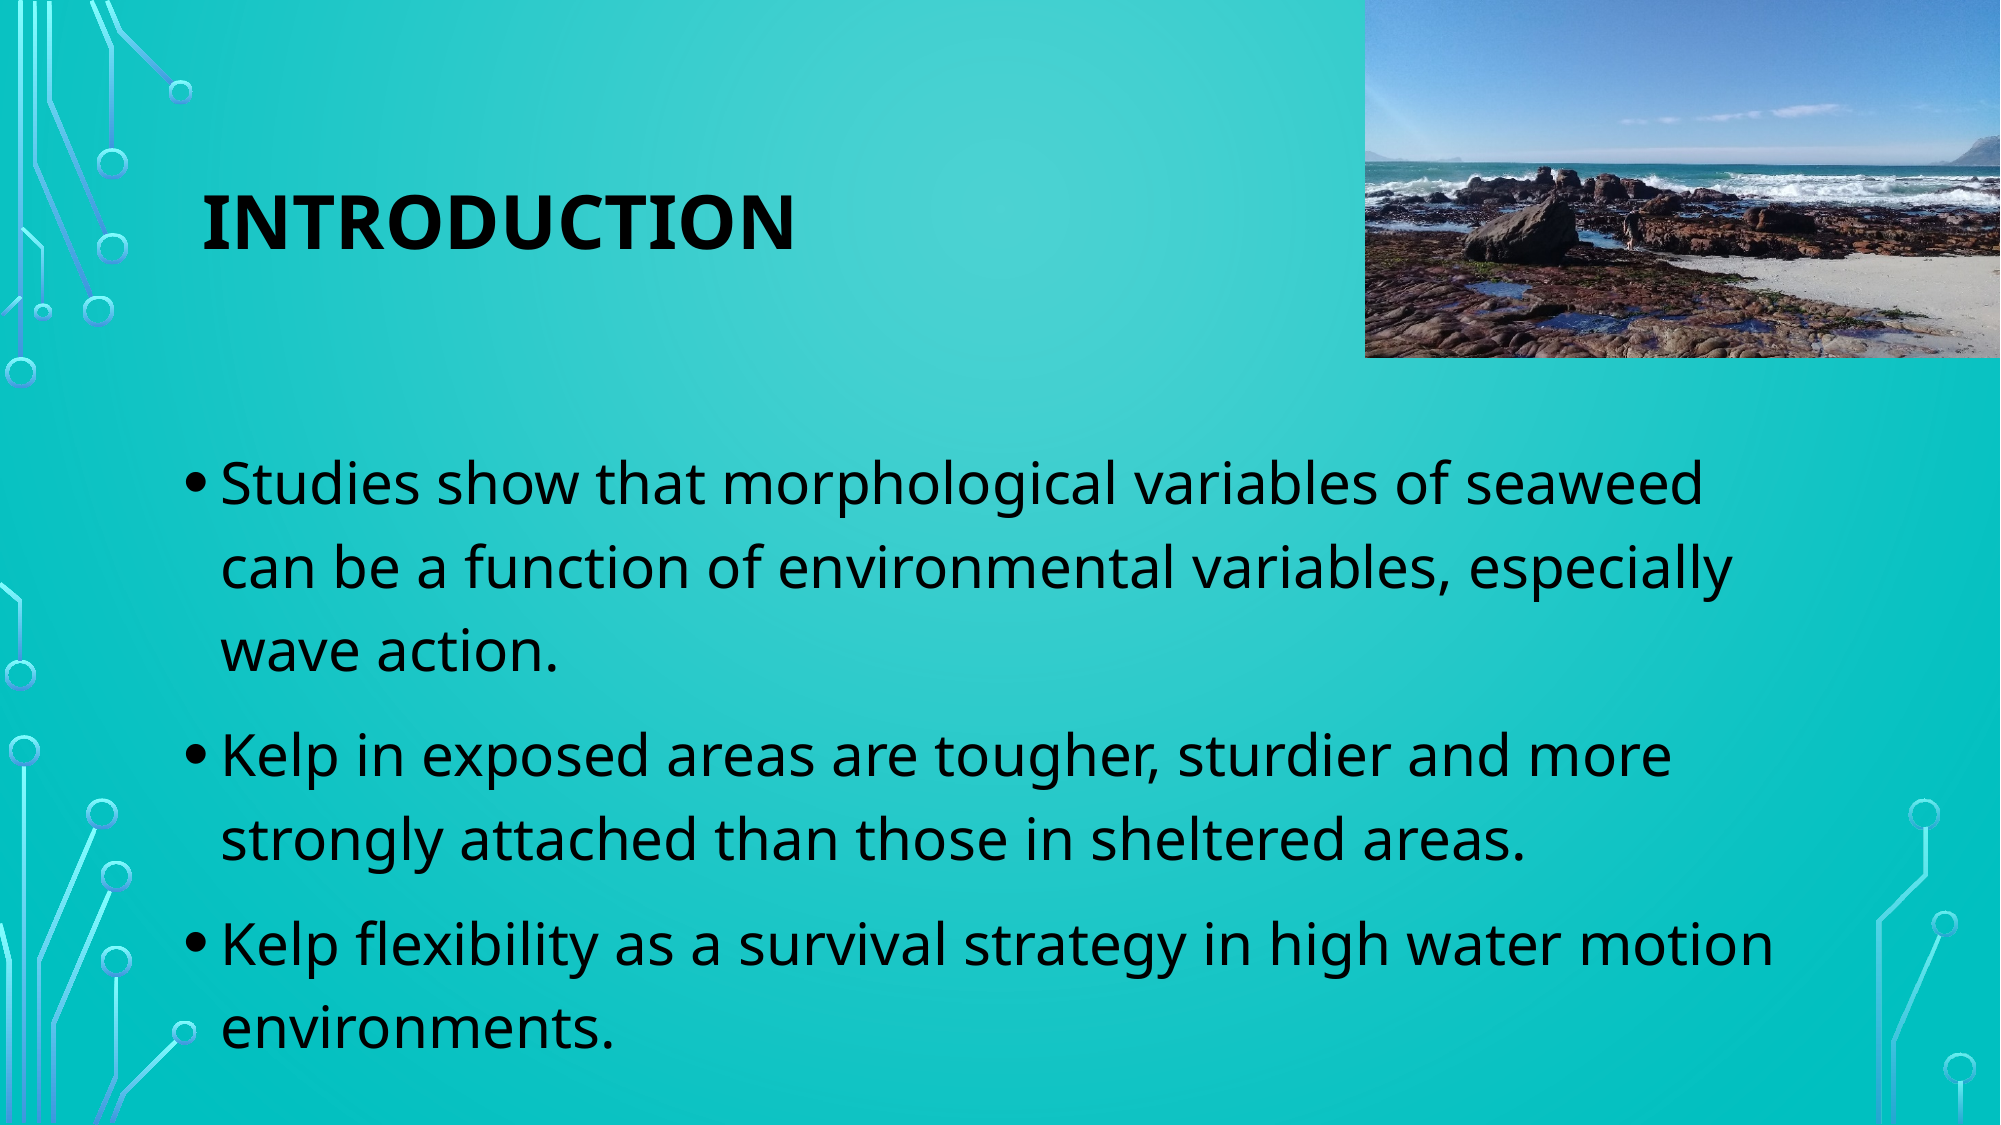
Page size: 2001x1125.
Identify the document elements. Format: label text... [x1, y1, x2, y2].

title Introduction [187, 103, 1364, 347]
list Studies show that morphological variables of seaweed can be a function of environmental variables, especially wave action. Kelp in exposed areas are tougher, sturdier and more strongly attached than those in sheltered areas. Kelp flexibility as a survival strategy in high water motion environments. [168, 424, 1831, 1125]
picture [1364, 0, 2000, 358]
